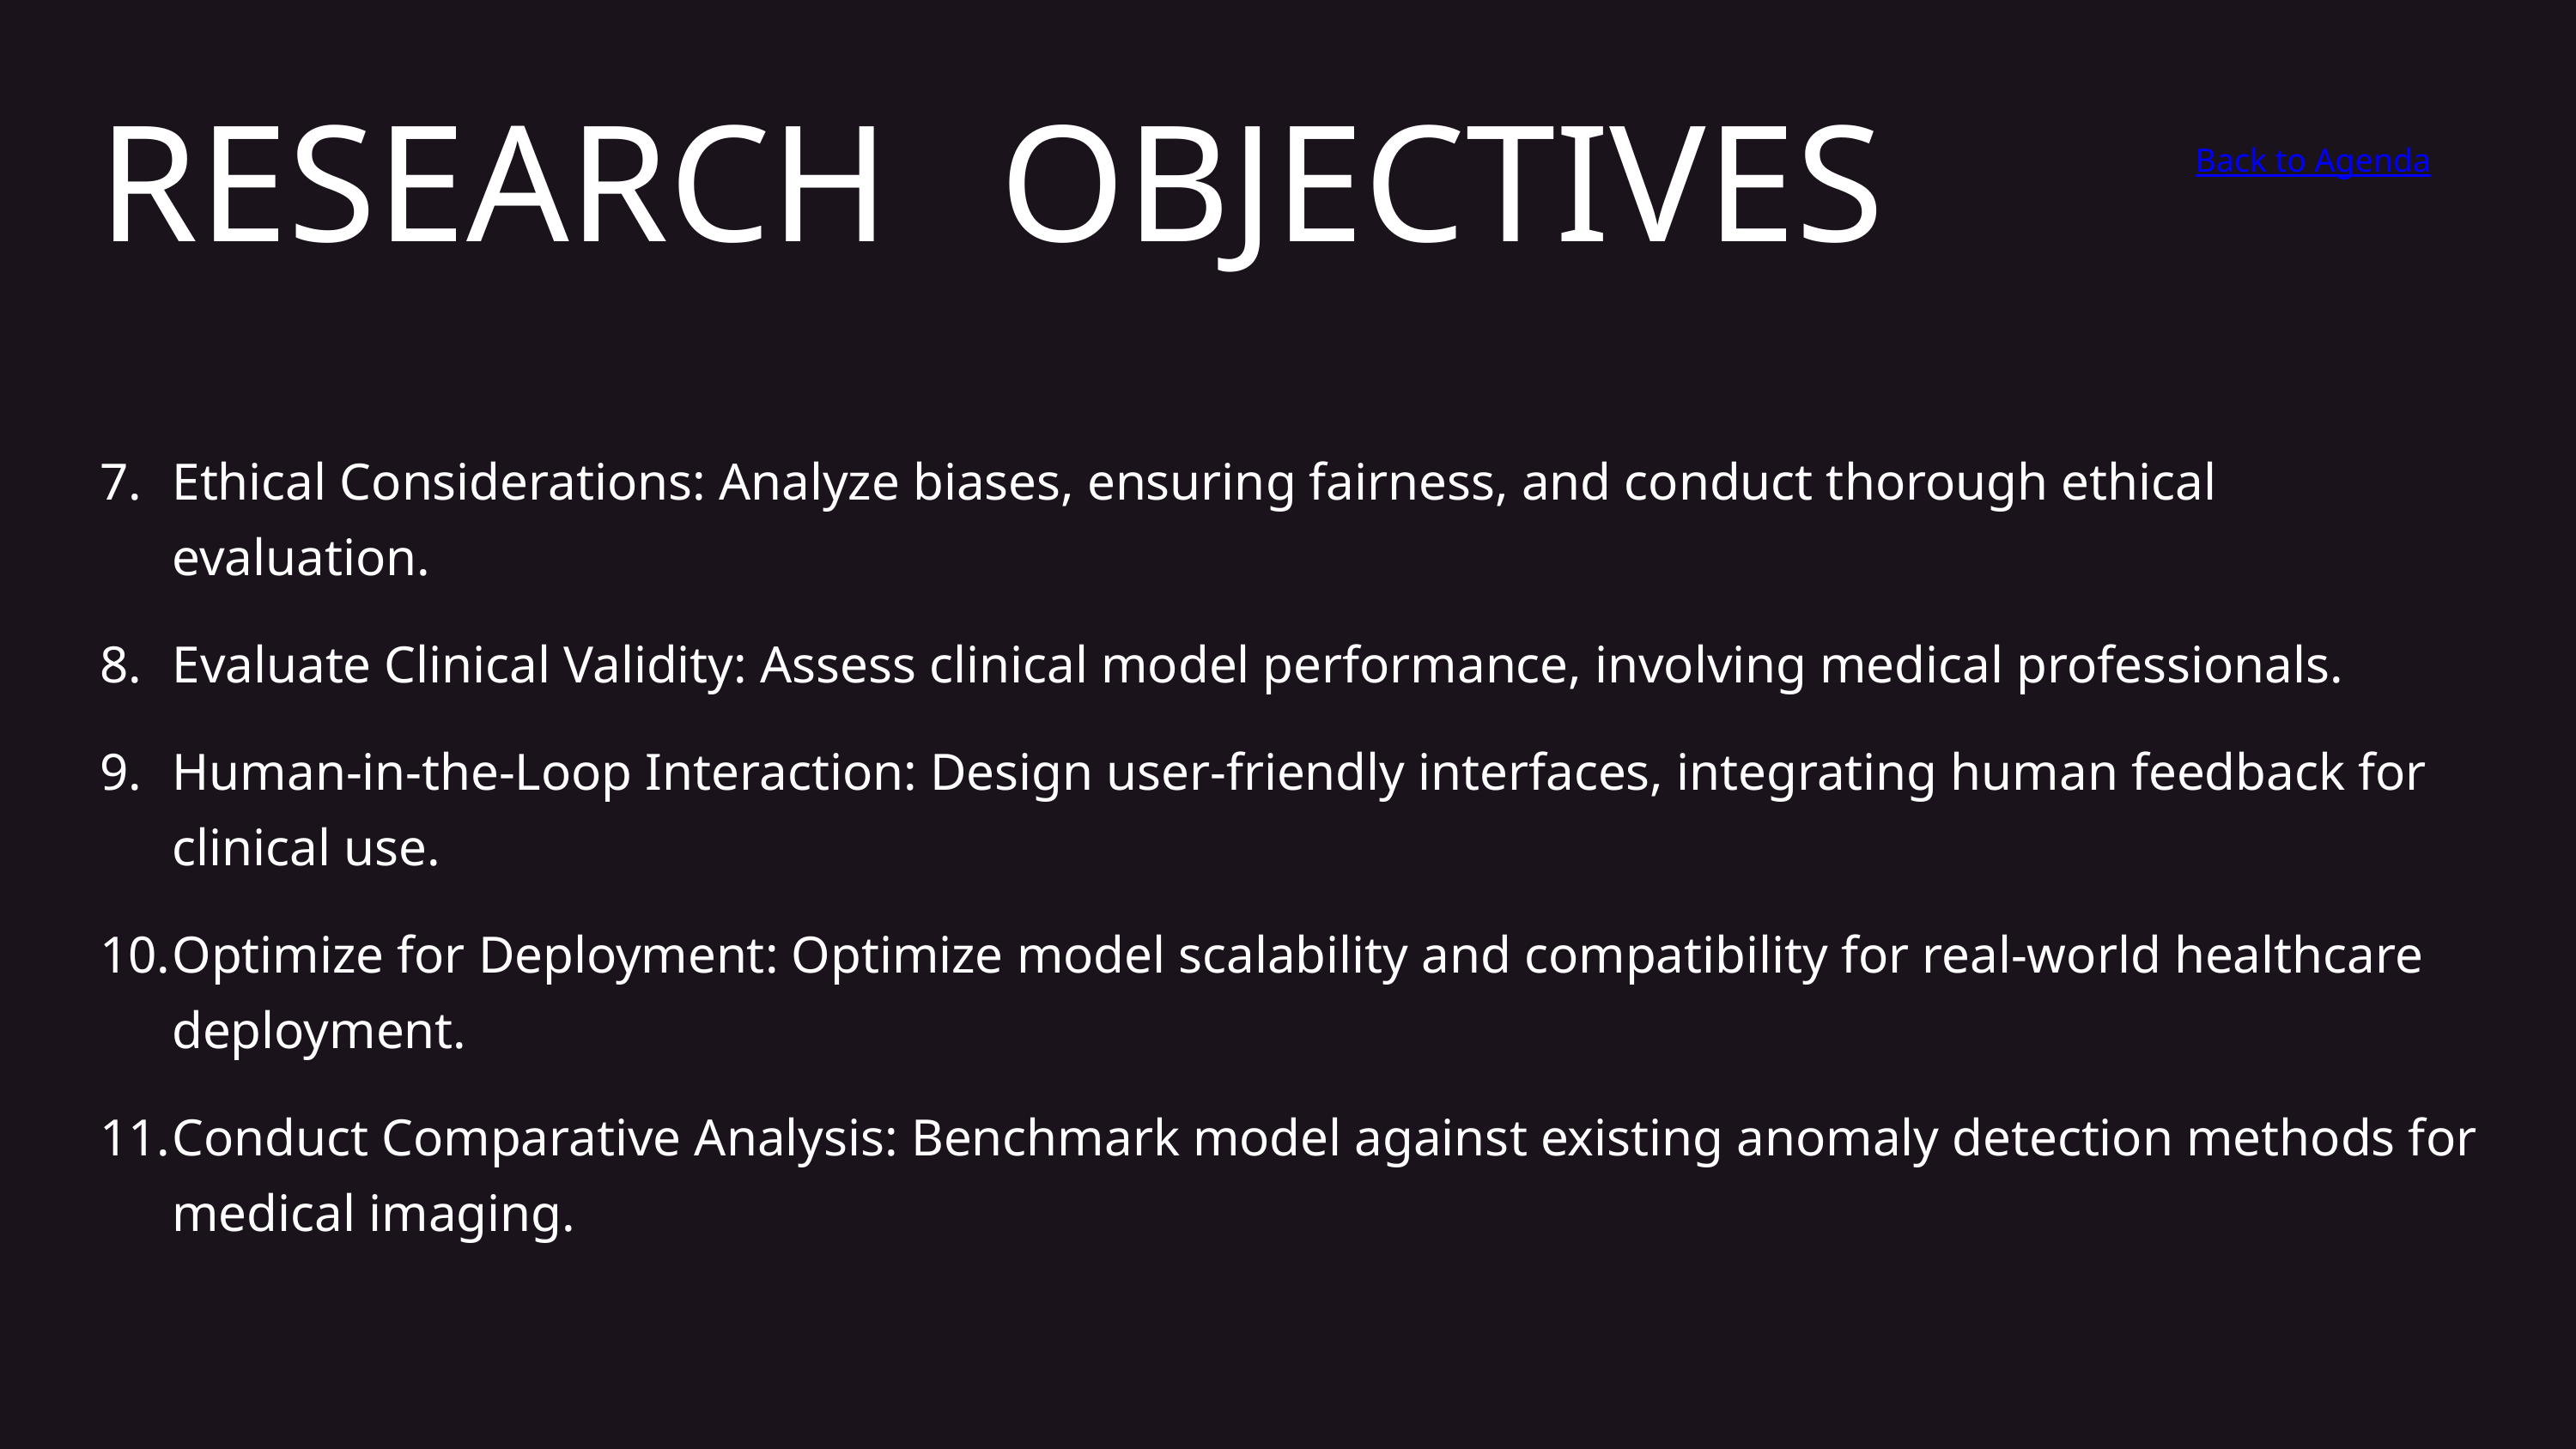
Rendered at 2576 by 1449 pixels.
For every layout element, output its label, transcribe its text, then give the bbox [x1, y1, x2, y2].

text_box Ethical Considerations: Analyze biases, ensuring fairness, and conduct thorough ethical evaluation. Evaluate Clinical Validity: Assess clinical model performance, involving medical professionals. Human-in-the-Loop Interaction: Design user-friendly interfaces, integrating human feedback for clinical use. Optimize for Deployment: Optimize model scalability and compatibility for real-world healthcare deployment. Conduct Comparative Analysis: Benchmark model against existing anomaly detection methods for medical imaging. [100, 434, 2477, 1241]
text_box RESEARCH OBJECTIVES [98, 112, 2132, 274]
text_box Back to Agenda [2132, 141, 2432, 184]
